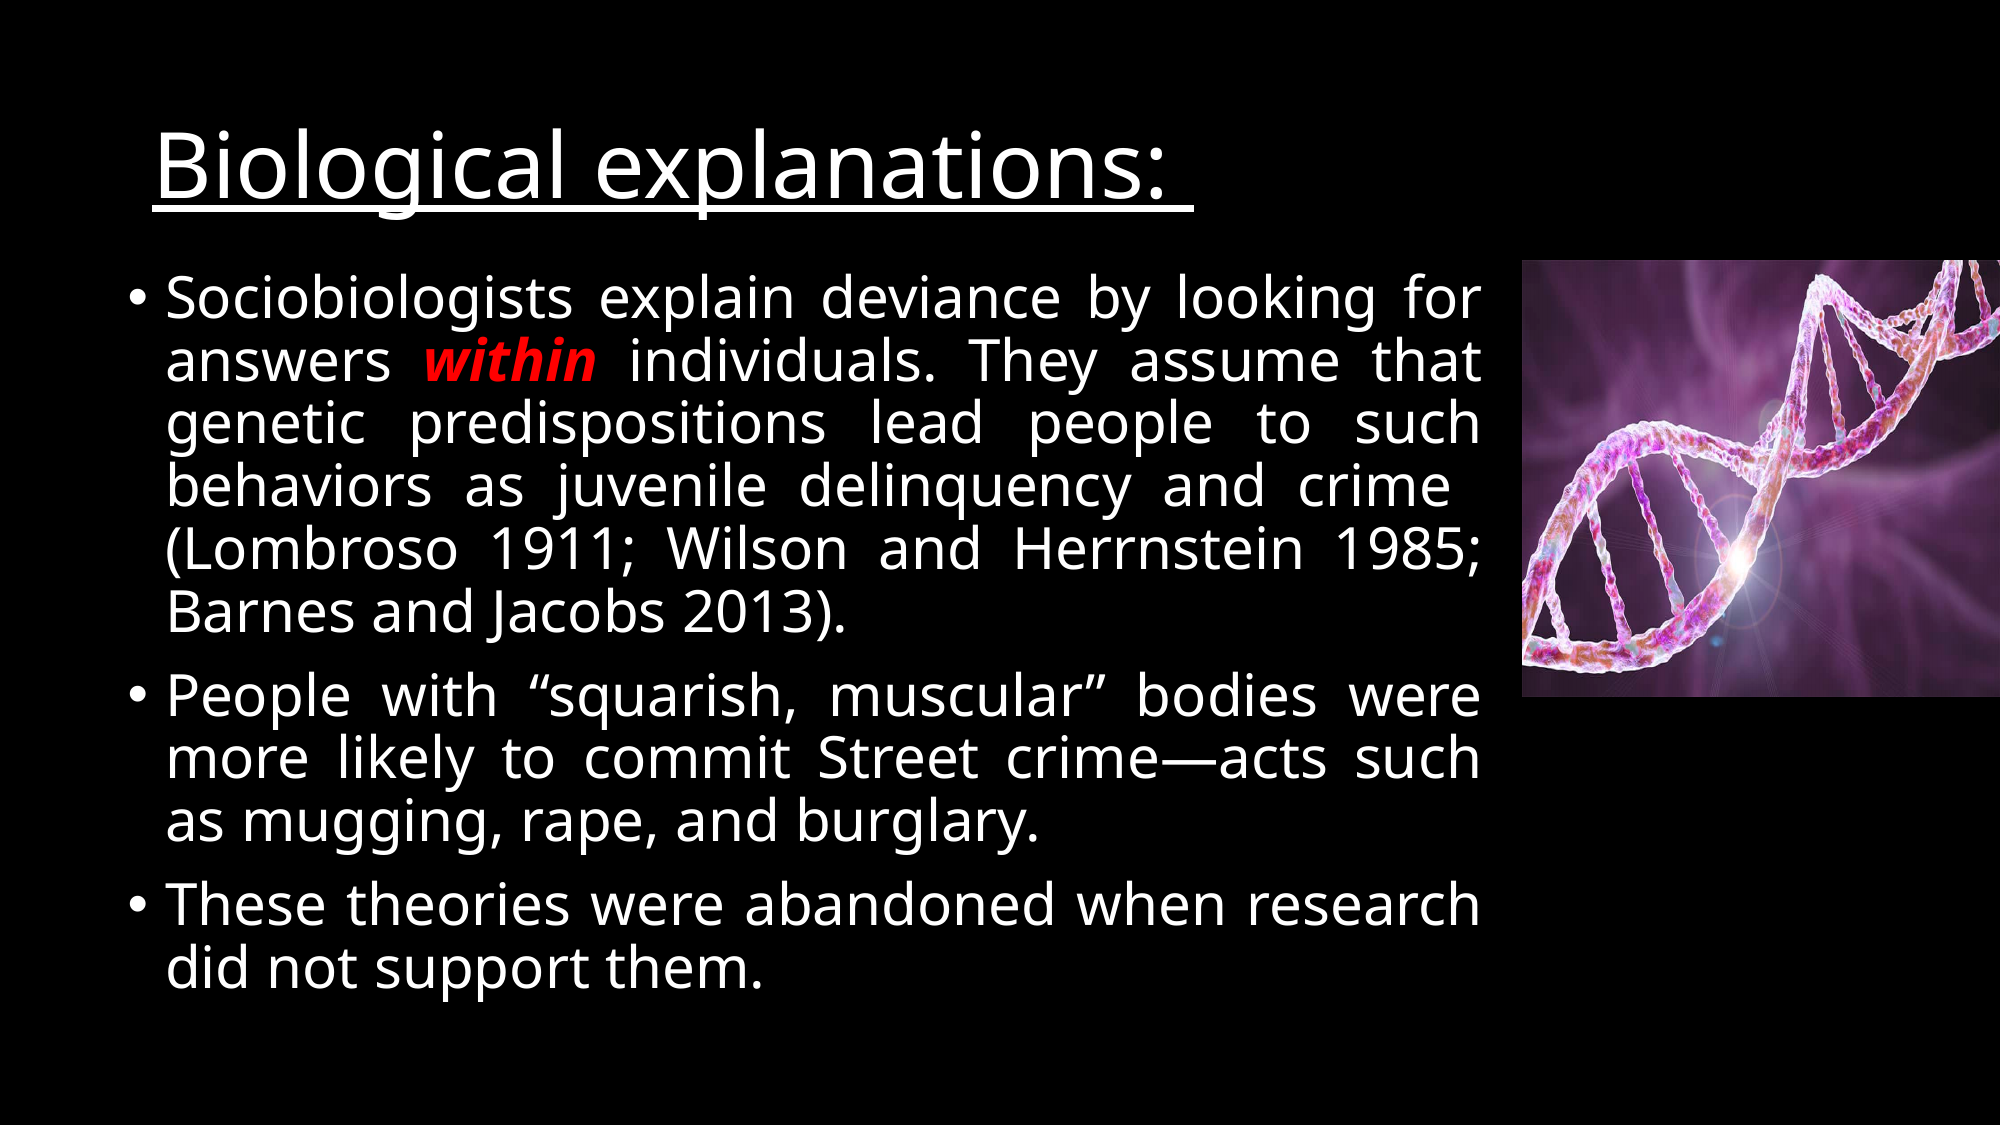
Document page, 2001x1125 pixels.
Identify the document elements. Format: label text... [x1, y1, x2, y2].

list Sociobiologists explain deviance by looking for answers within individuals. They assume that genetic predispositions lead people to such behaviors as juvenile delinquency and crime (Lombroso 1911; Wilson and Herrnstein 1985; Barnes and Jacobs 2013). People with “squarish, muscular” bodies were more likely to commit Street crime—acts such as mugging, rape, and burglary. These theories were abandoned when research did not support them. [112, 260, 1498, 1068]
picture [1522, 260, 2000, 697]
title Biological explanations: [137, 59, 1863, 278]
